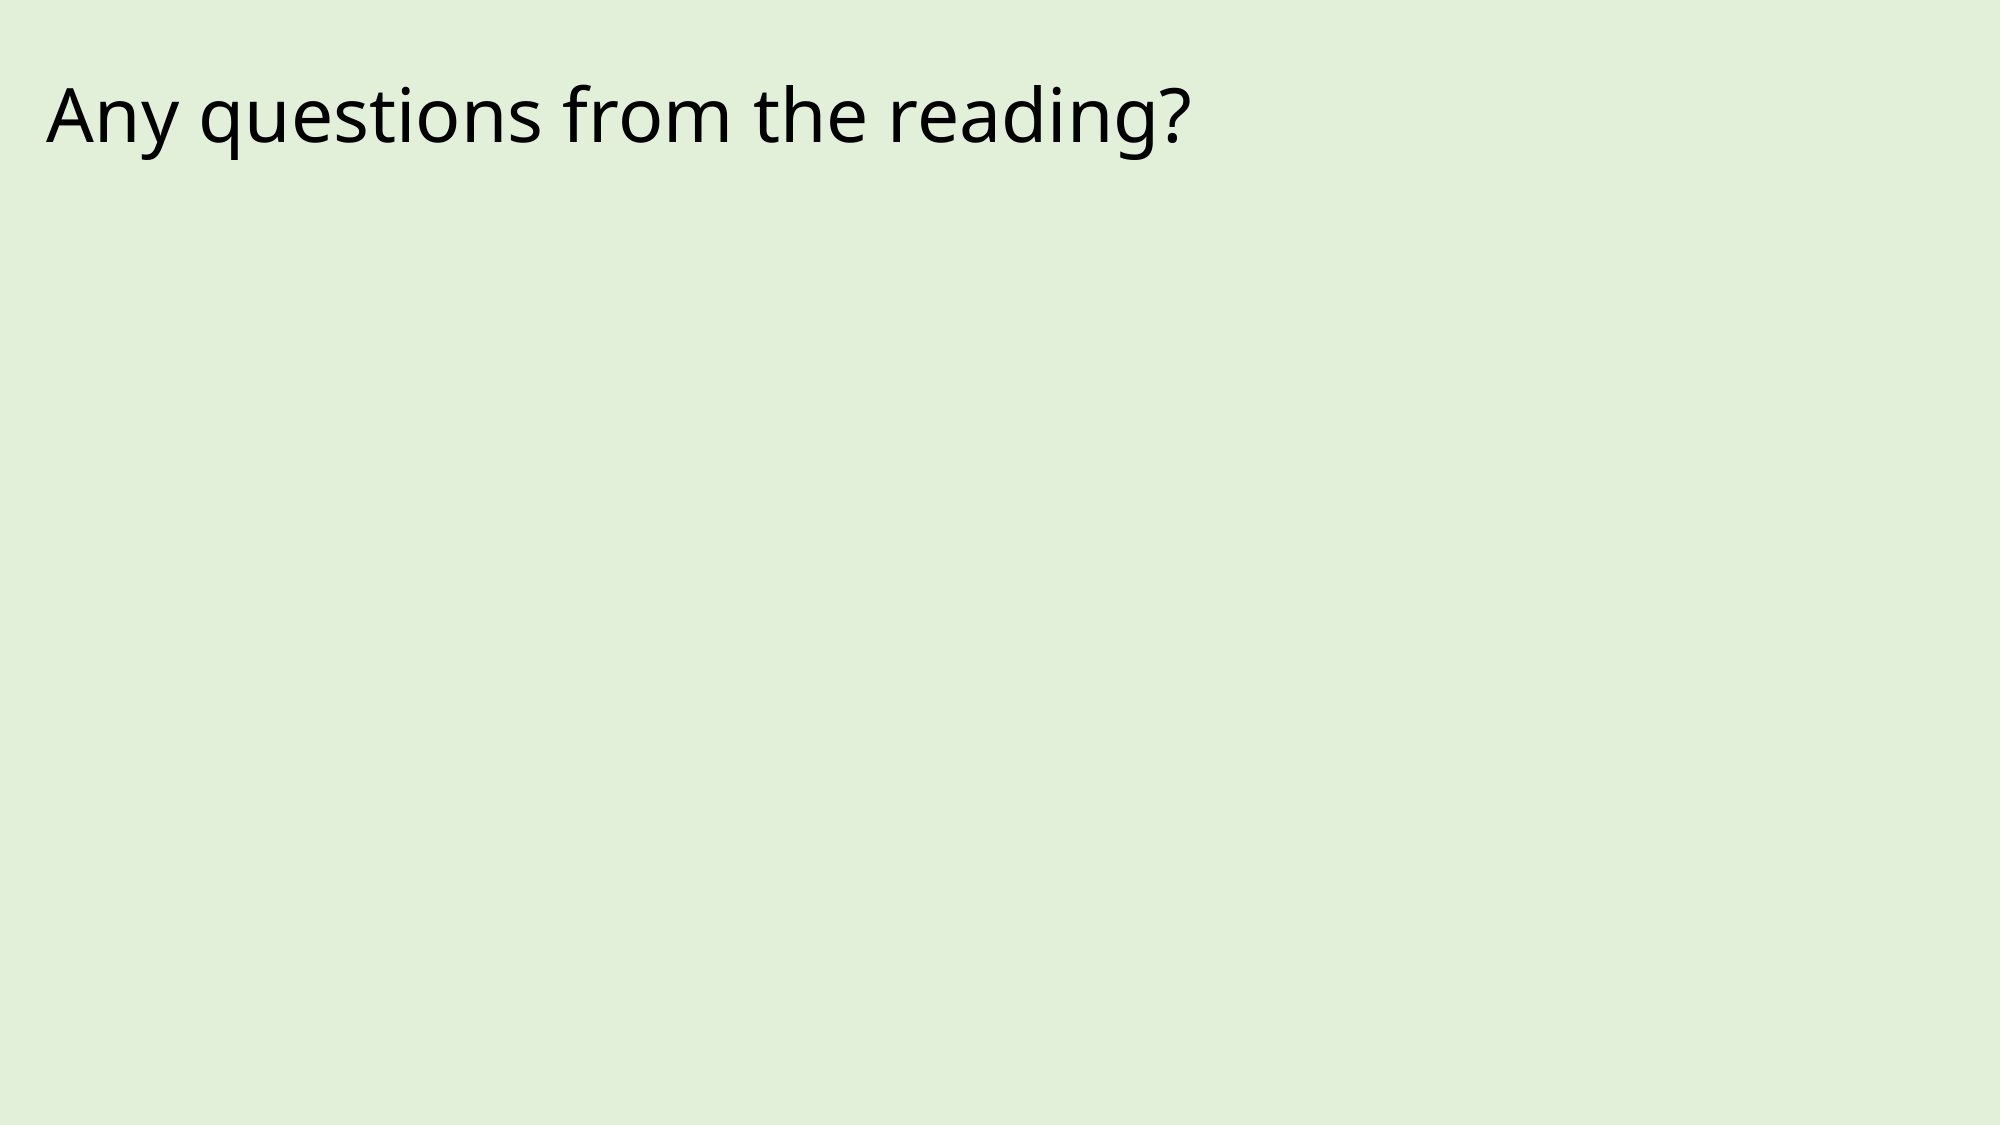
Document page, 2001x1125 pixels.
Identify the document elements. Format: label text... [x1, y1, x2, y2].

title Any questions from the reading? [31, 4, 1960, 233]
